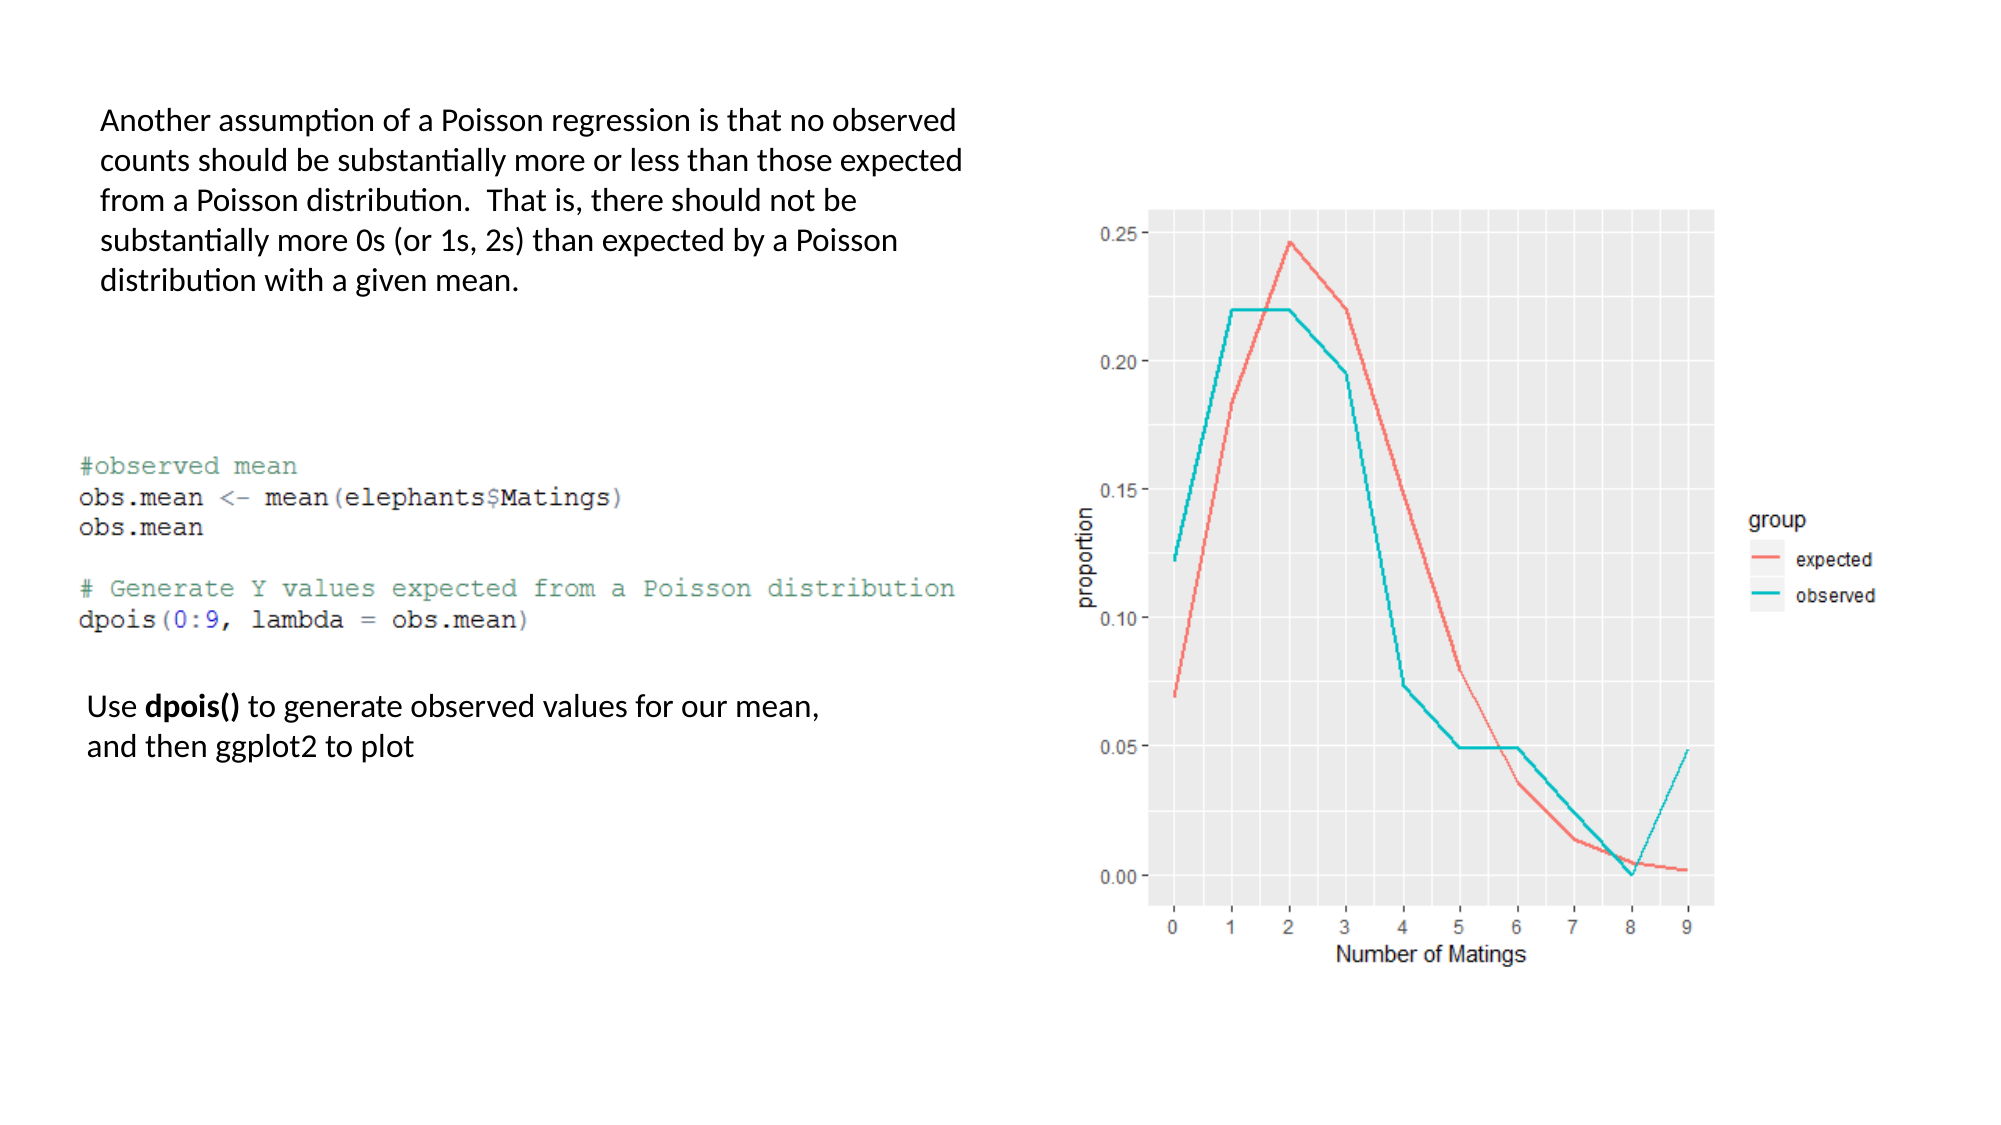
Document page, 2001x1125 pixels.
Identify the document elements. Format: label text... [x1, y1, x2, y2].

picture [1061, 199, 1899, 978]
text_box Use dpois() to generate observed values for our mean, and then ggplot2 to plot [71, 677, 840, 772]
text_box Another assumption of a Poisson regression is that no observed counts should be substantially more or less than those expected from a Poisson distribution. That is, there should not be substantially more 0s (or 1s, 2s) than expected by a Poisson distribution with a given mean. [85, 90, 987, 306]
picture [71, 438, 987, 653]
